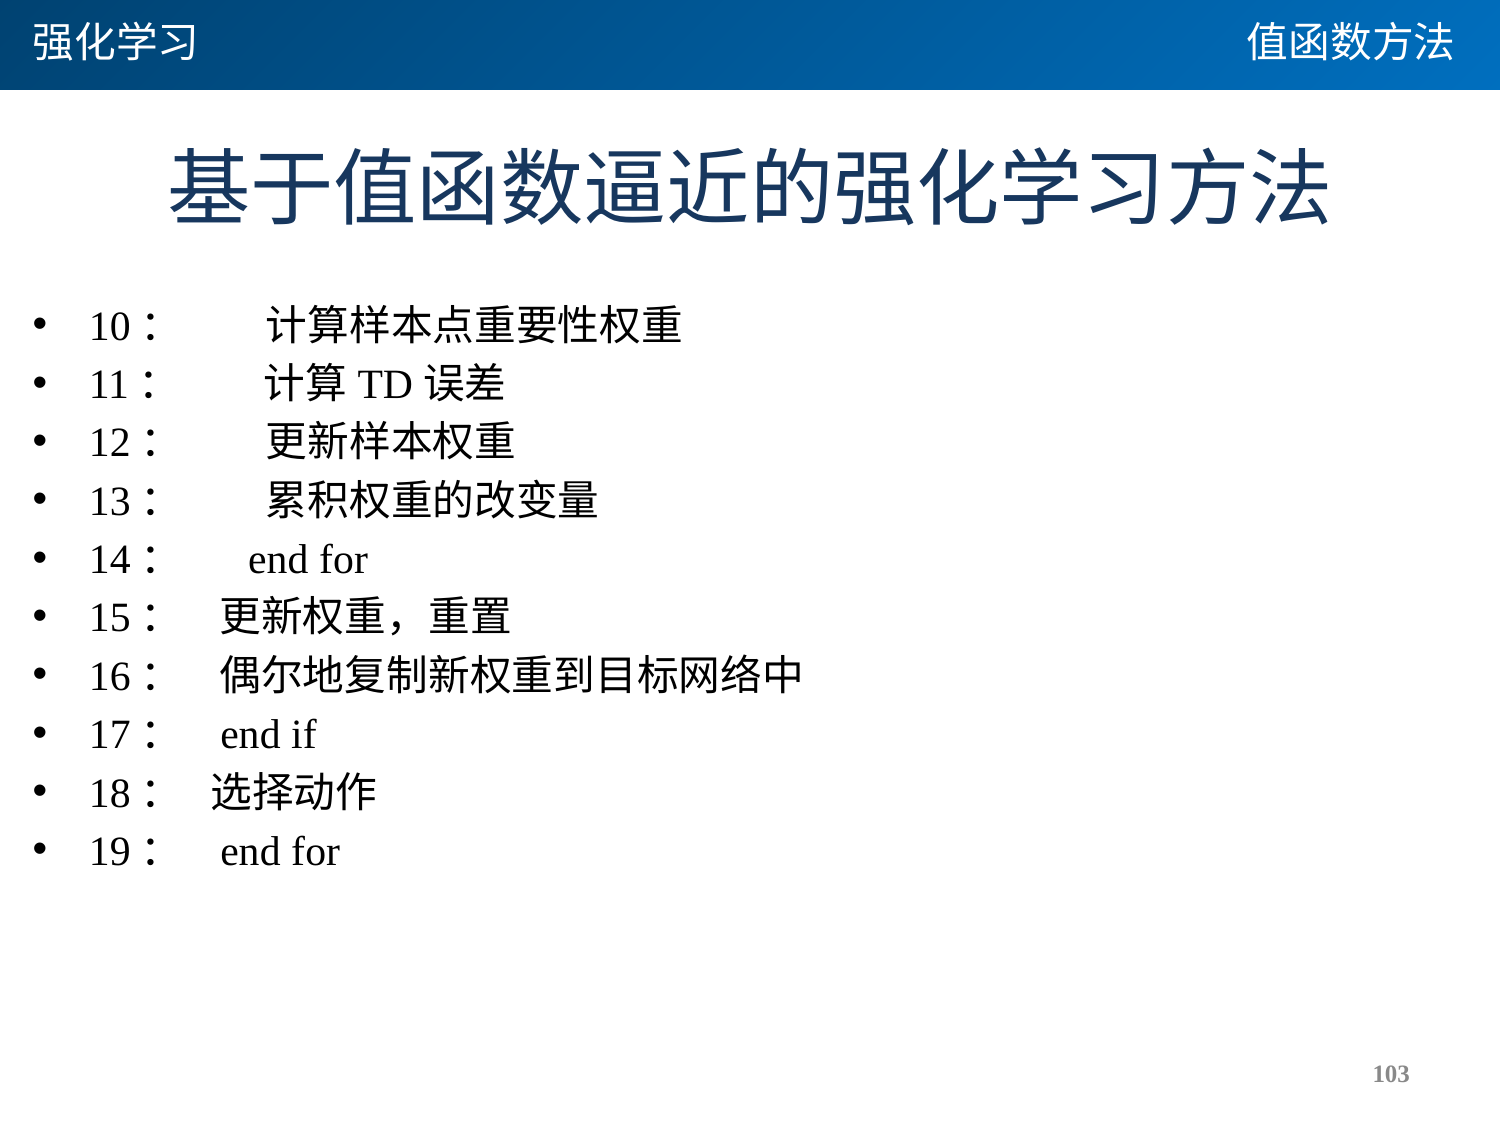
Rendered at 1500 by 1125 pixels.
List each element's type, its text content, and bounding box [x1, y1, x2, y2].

list 值函数方法 [938, 8, 1471, 80]
list 强化学习 [17, 8, 561, 80]
slide_number 103 [1074, 1042, 1425, 1103]
title 基于值函数逼近的强化学习方法 [75, 91, 1425, 279]
